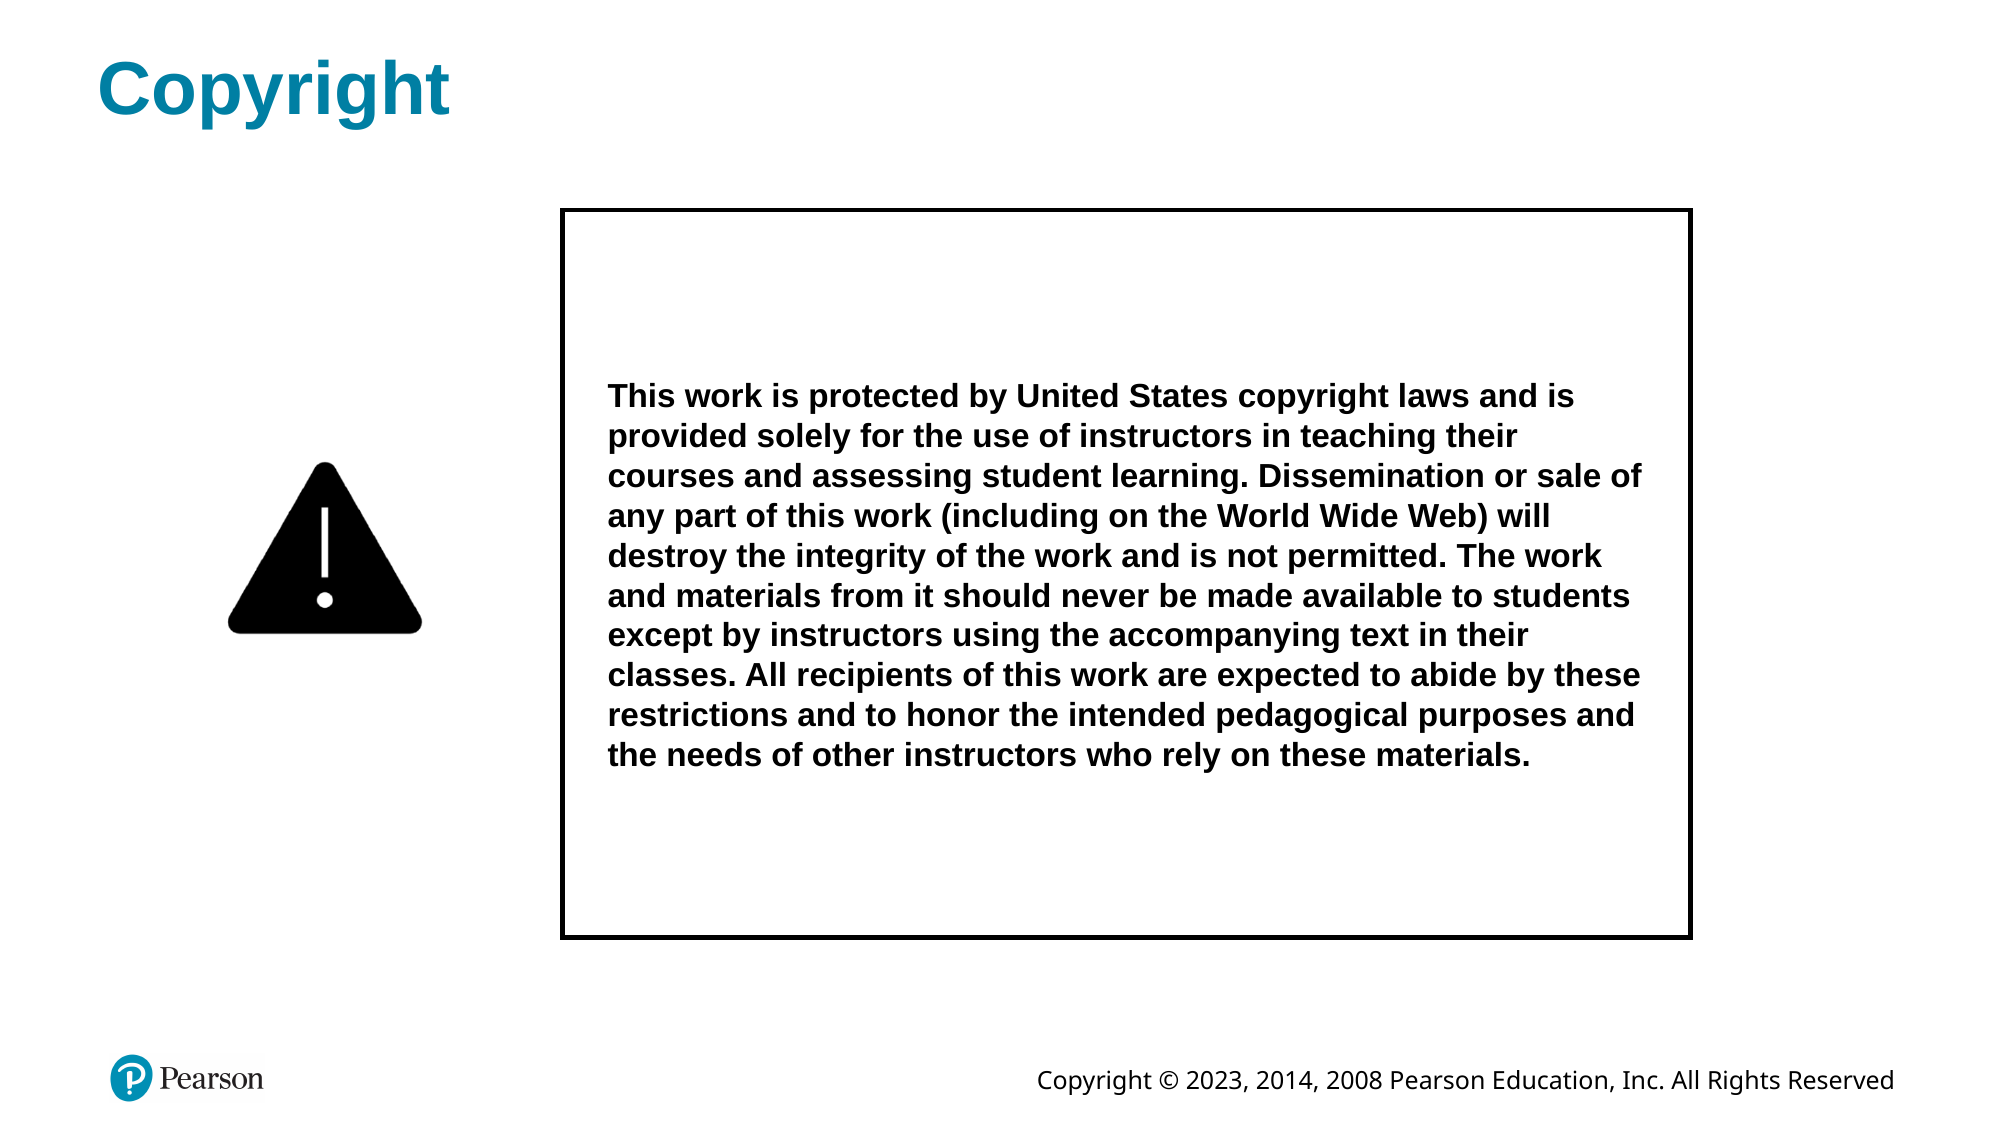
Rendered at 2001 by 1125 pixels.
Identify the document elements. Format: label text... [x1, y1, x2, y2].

title Copyright [97, 0, 1912, 182]
list This work is protected by United States copyright laws and is provided solely for the use of instructors in teaching their courses and assessing student learning. Dissemination or sale of any part of this work (including on the World Wide Web) will destroy the integrity of the work and is not permitted. The work and materials from it should never be made available to students except by instructors using the accompanying text in their classes. All recipients of this work are expected to abide by these restrictions and to honor the intended pedagogical purposes and the needs of other instructors who rely on these materials. [562, 209, 1691, 938]
picture [220, 443, 429, 653]
picture [109, 1053, 265, 1103]
